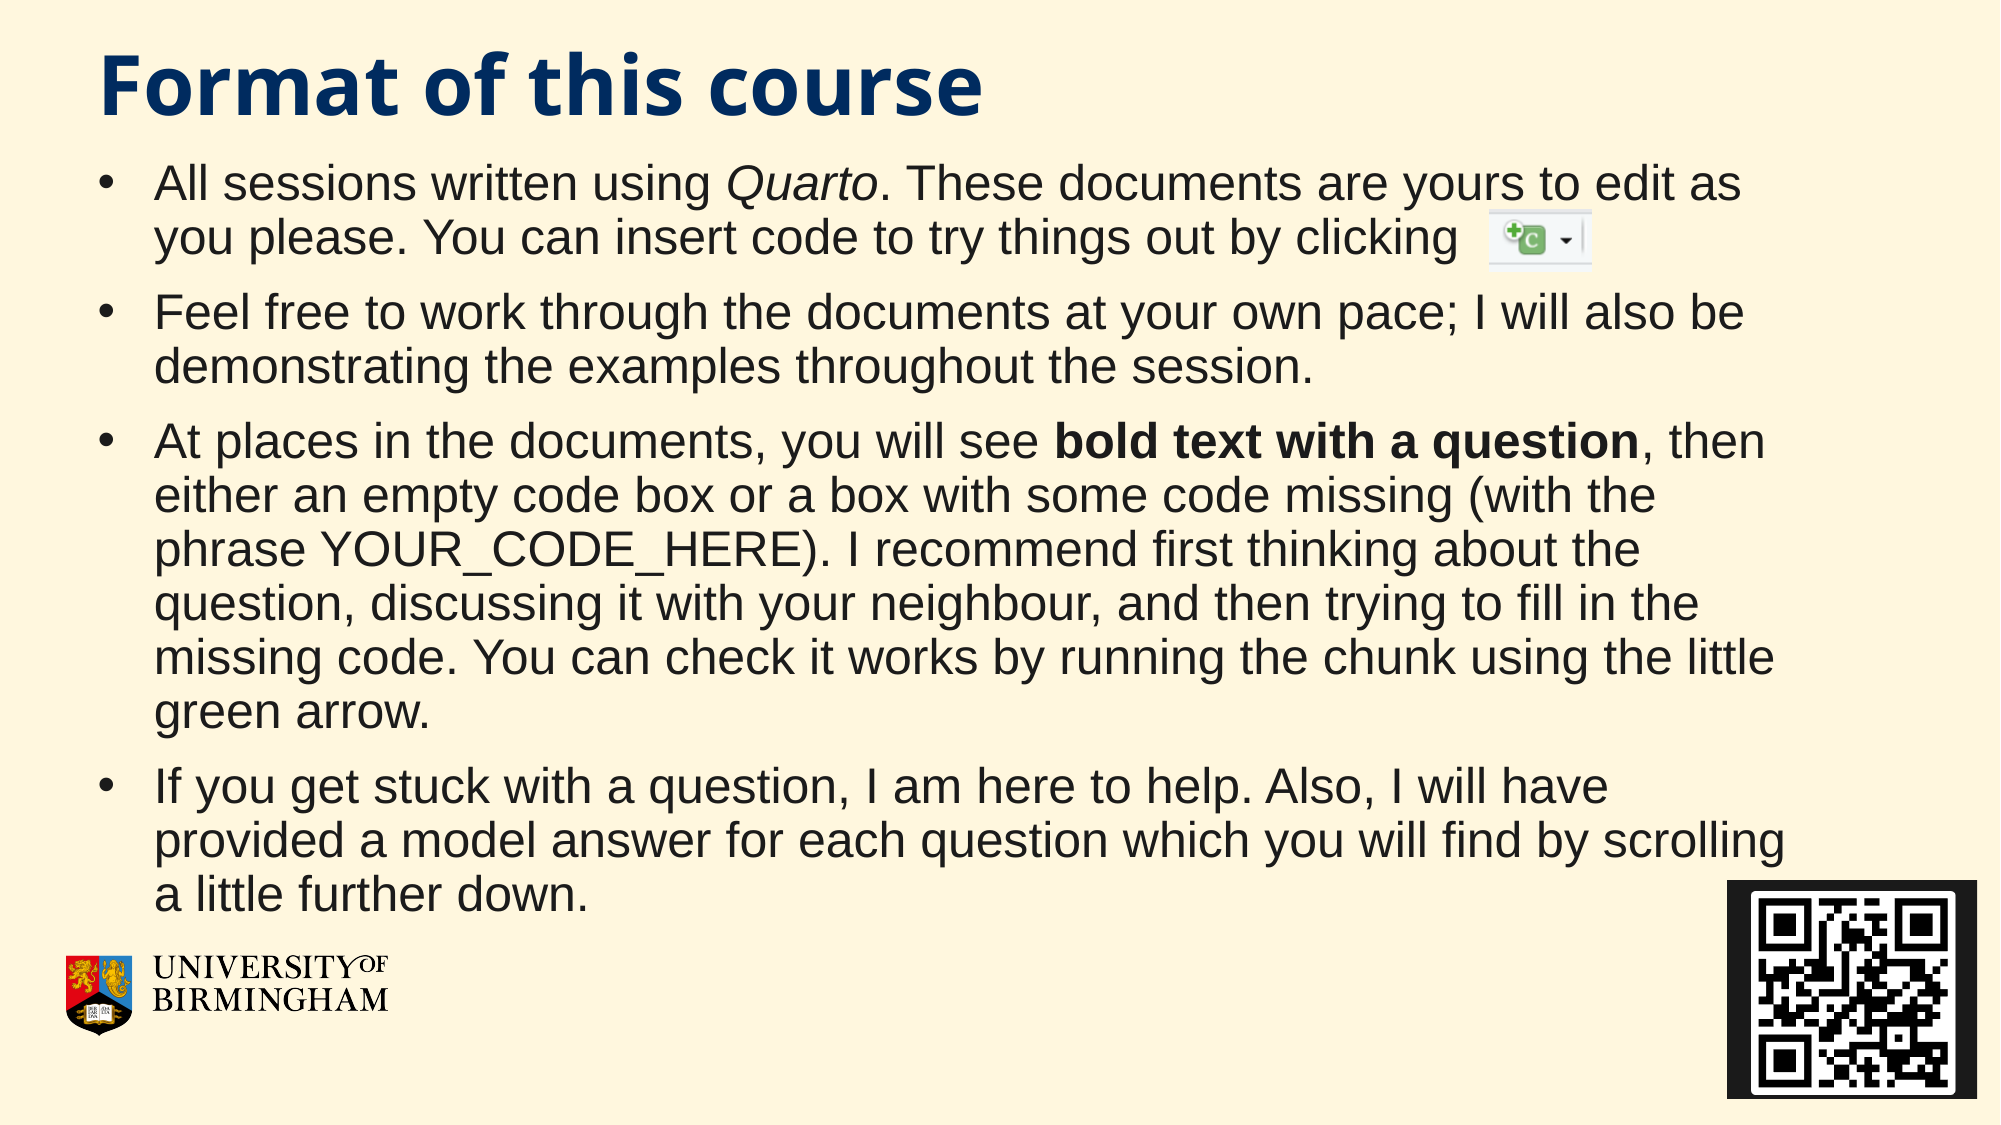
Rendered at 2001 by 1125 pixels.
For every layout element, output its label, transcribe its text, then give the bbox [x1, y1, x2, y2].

picture [1727, 880, 1978, 1099]
picture [66, 955, 388, 1036]
list All sessions written using Quarto. These documents are yours to edit as you please. You can insert code to try things out by clicking Feel free to work through the documents at your own pace; I will also be demonstrating the examples throughout the session. At places in the documents, you will see bold text with a question, then either an empty code box or a box with some code missing (with the phrase YOUR_CODE_HERE). I recommend first thinking about the question, discussing it with your neighbour, and then trying to fill in the missing code. You can check it works by running the chunk using the little green arrow. If you get stuck with a question, I am here to help. Also, I will have provided a model answer for each question which you will find by scrolling a little further down. [82, 150, 1808, 934]
picture [1489, 209, 1592, 272]
title Format of this course [82, 49, 1710, 128]
